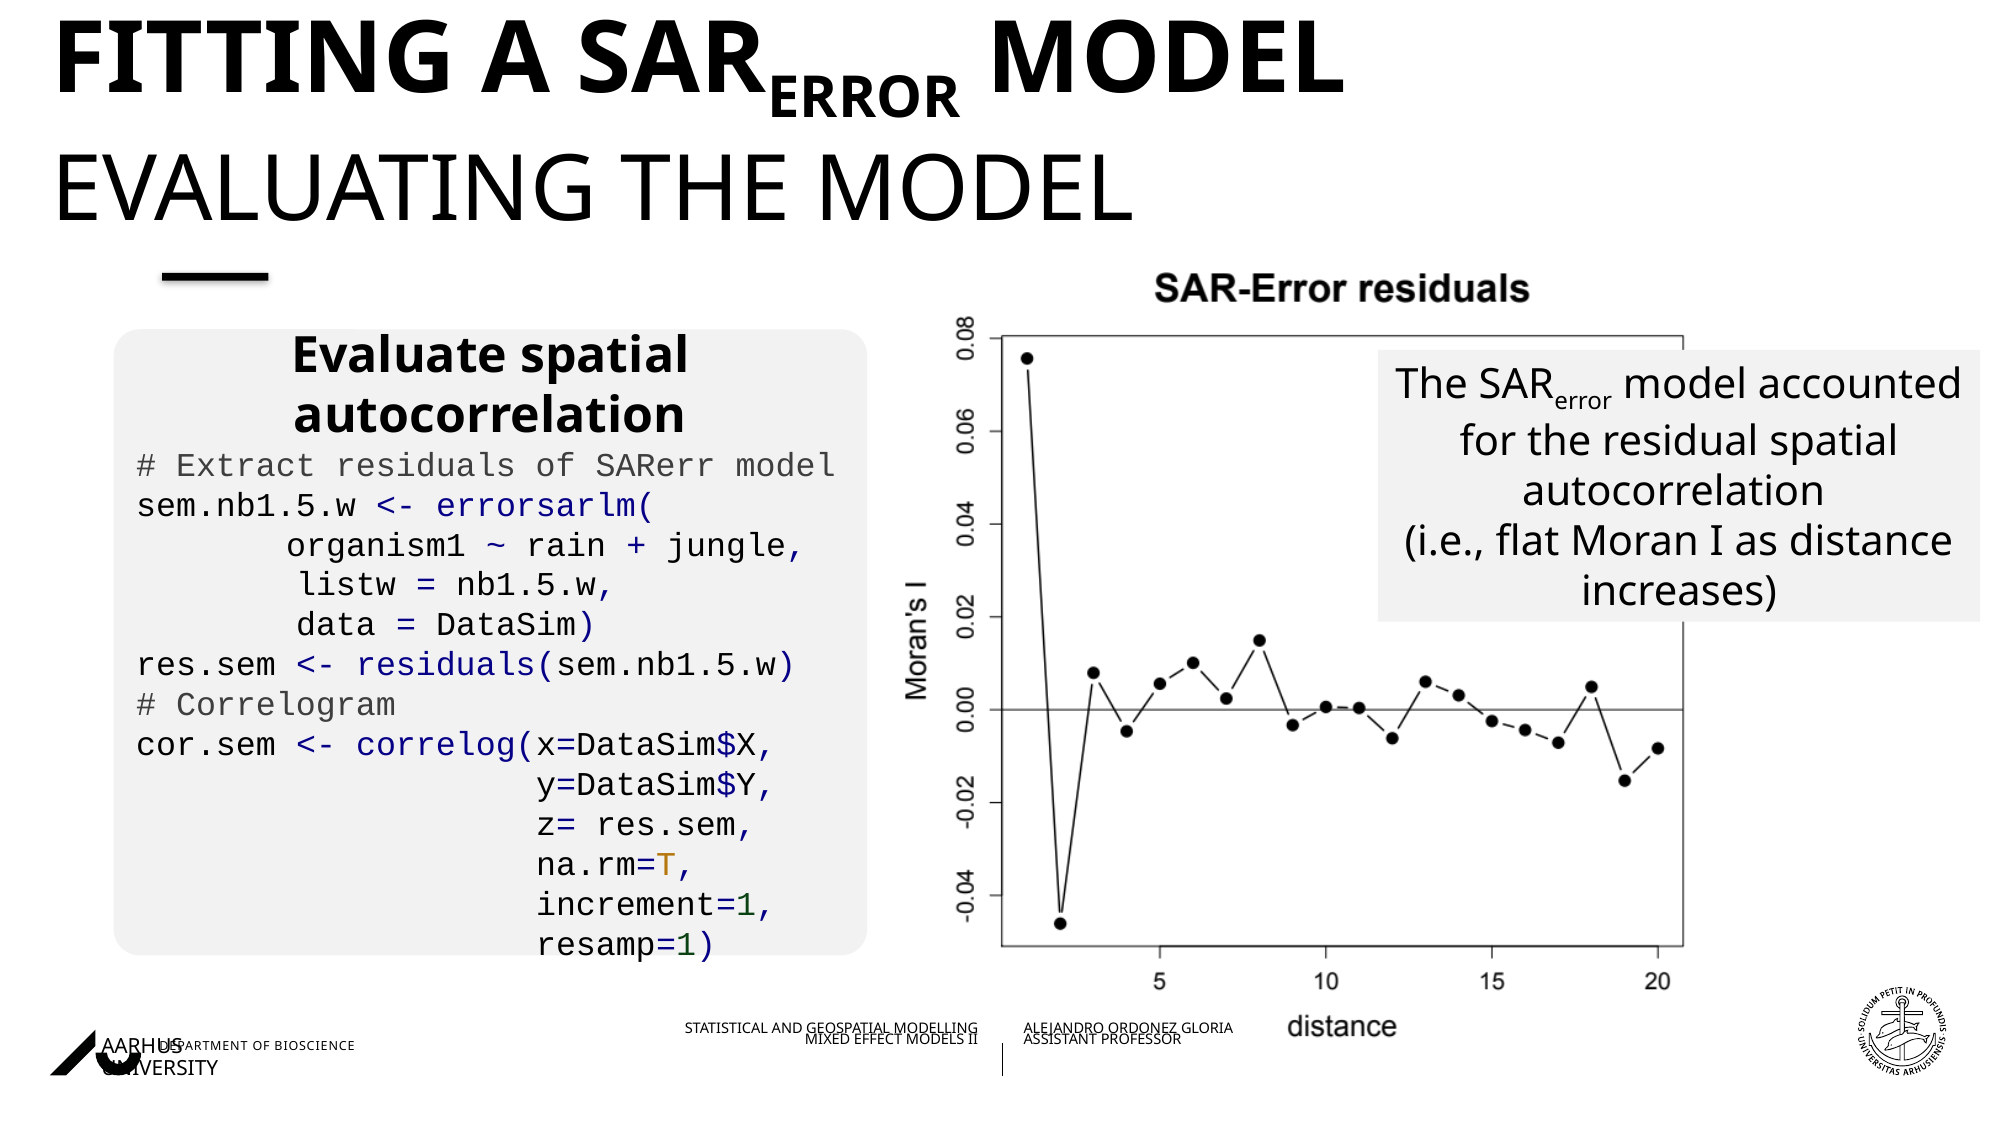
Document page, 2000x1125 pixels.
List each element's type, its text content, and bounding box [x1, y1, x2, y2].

text_box The SARerror model accounted for the residual spatial autocorrelation (i.e., flat Moran I as distance increases) [1735, 349, 1981, 622]
title Fitting a SARerror model Evaluating the model [51, 24, 1948, 240]
text_box Evaluate spatial autocorrelation # Extract residuals of SARerr model sem.nb1.5.w <- errorsarlm( organism1 ~ rain + jungle, listw = nb1.5.w, data = DataSim) res.sem <- residuals(sem.nb1.5.w) # Correlogram cor.sem <- correlog(x=DataSim$X, y=DataSim$Y, z= res.sem, na.rm=T, increment=1, resamp=1) [111, 327, 870, 958]
picture [904, 238, 1731, 1065]
